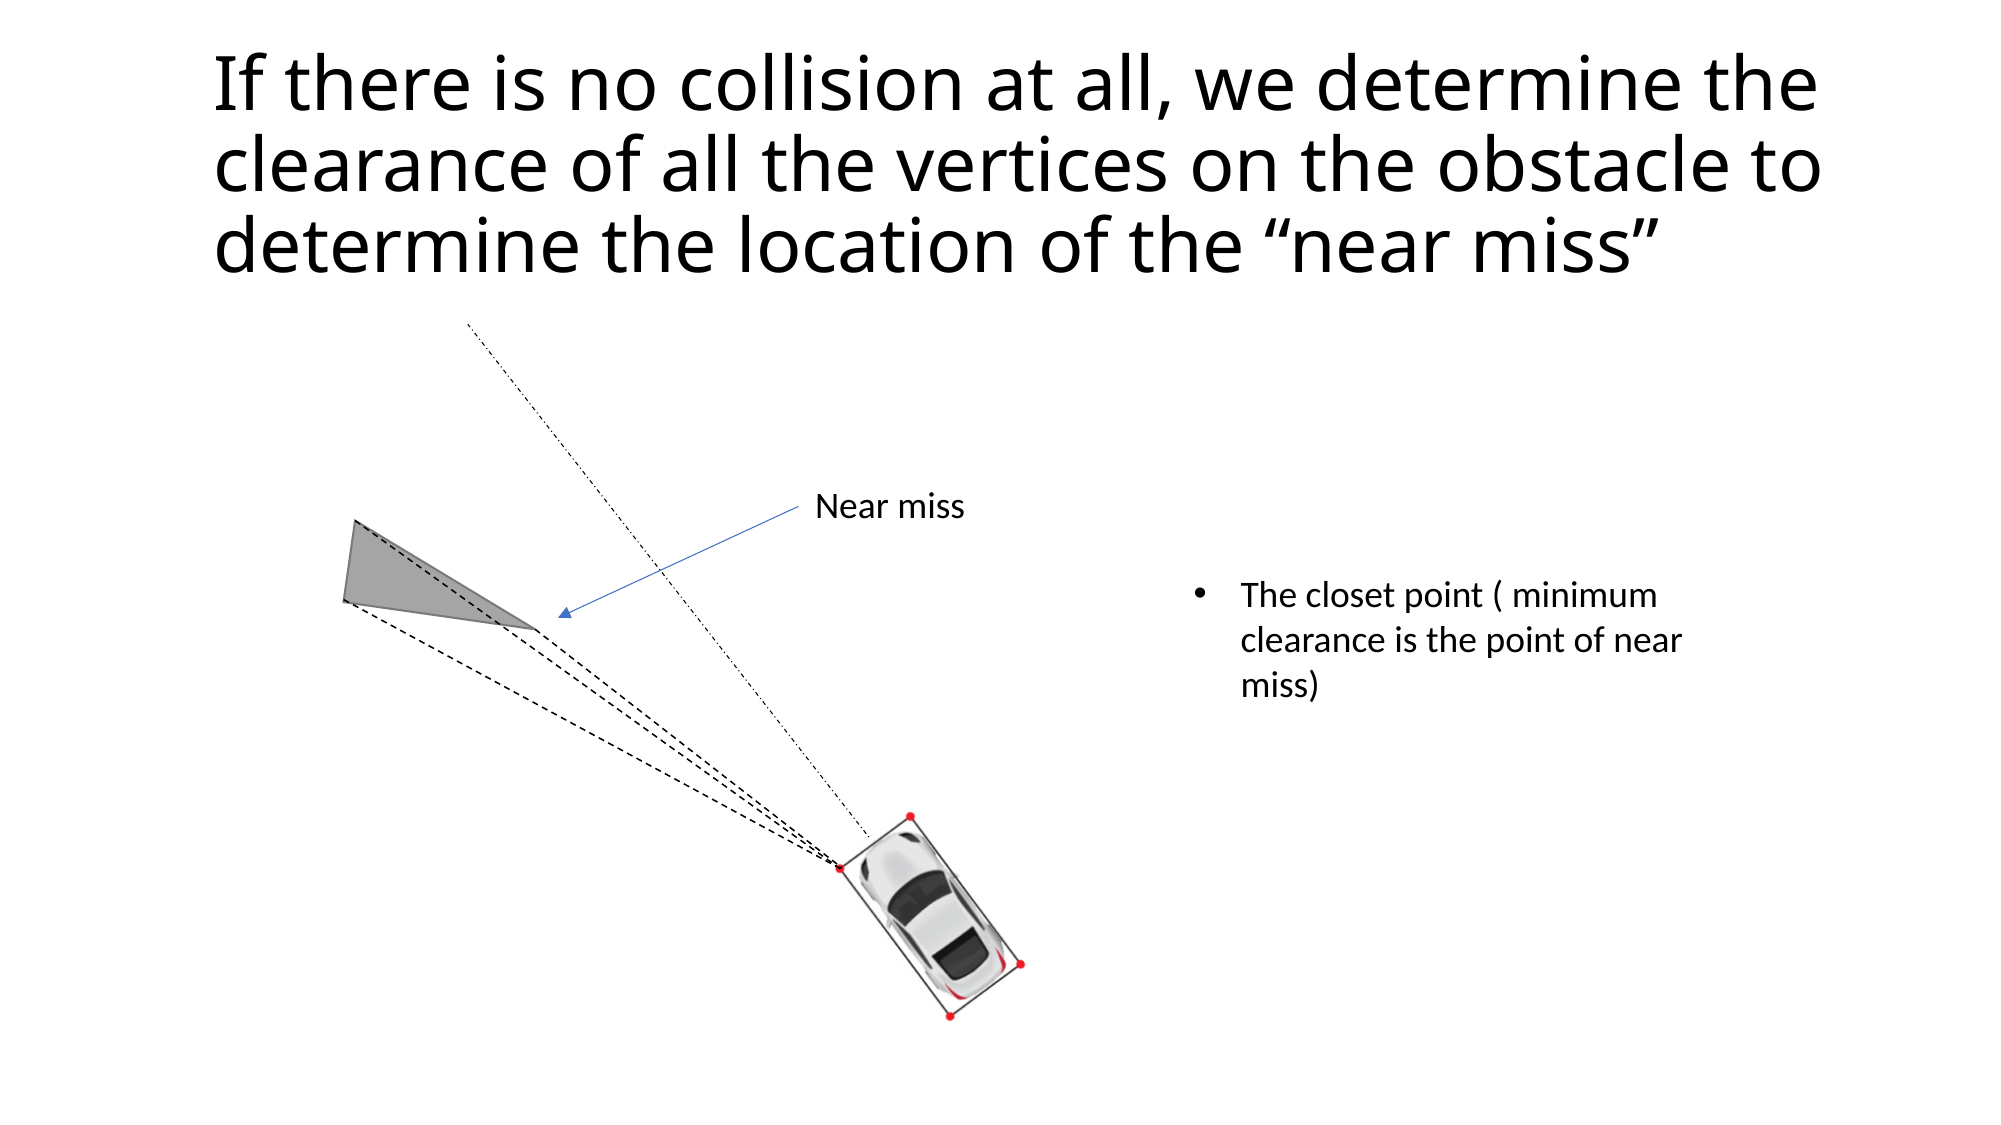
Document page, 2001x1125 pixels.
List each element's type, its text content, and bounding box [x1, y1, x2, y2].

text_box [343, 599, 355, 870]
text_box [558, 506, 799, 618]
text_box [467, 324, 989, 991]
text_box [355, 520, 842, 870]
picture [877, 818, 1026, 1024]
text_box [342, 521, 355, 604]
title If there is no collision at all, we determine the clearance of all the vertices on the obstacle to determine the location of the “near miss” [198, 34, 2000, 300]
text_box The closet point ( minimum clearance is the point of near miss) [1178, 562, 1700, 713]
